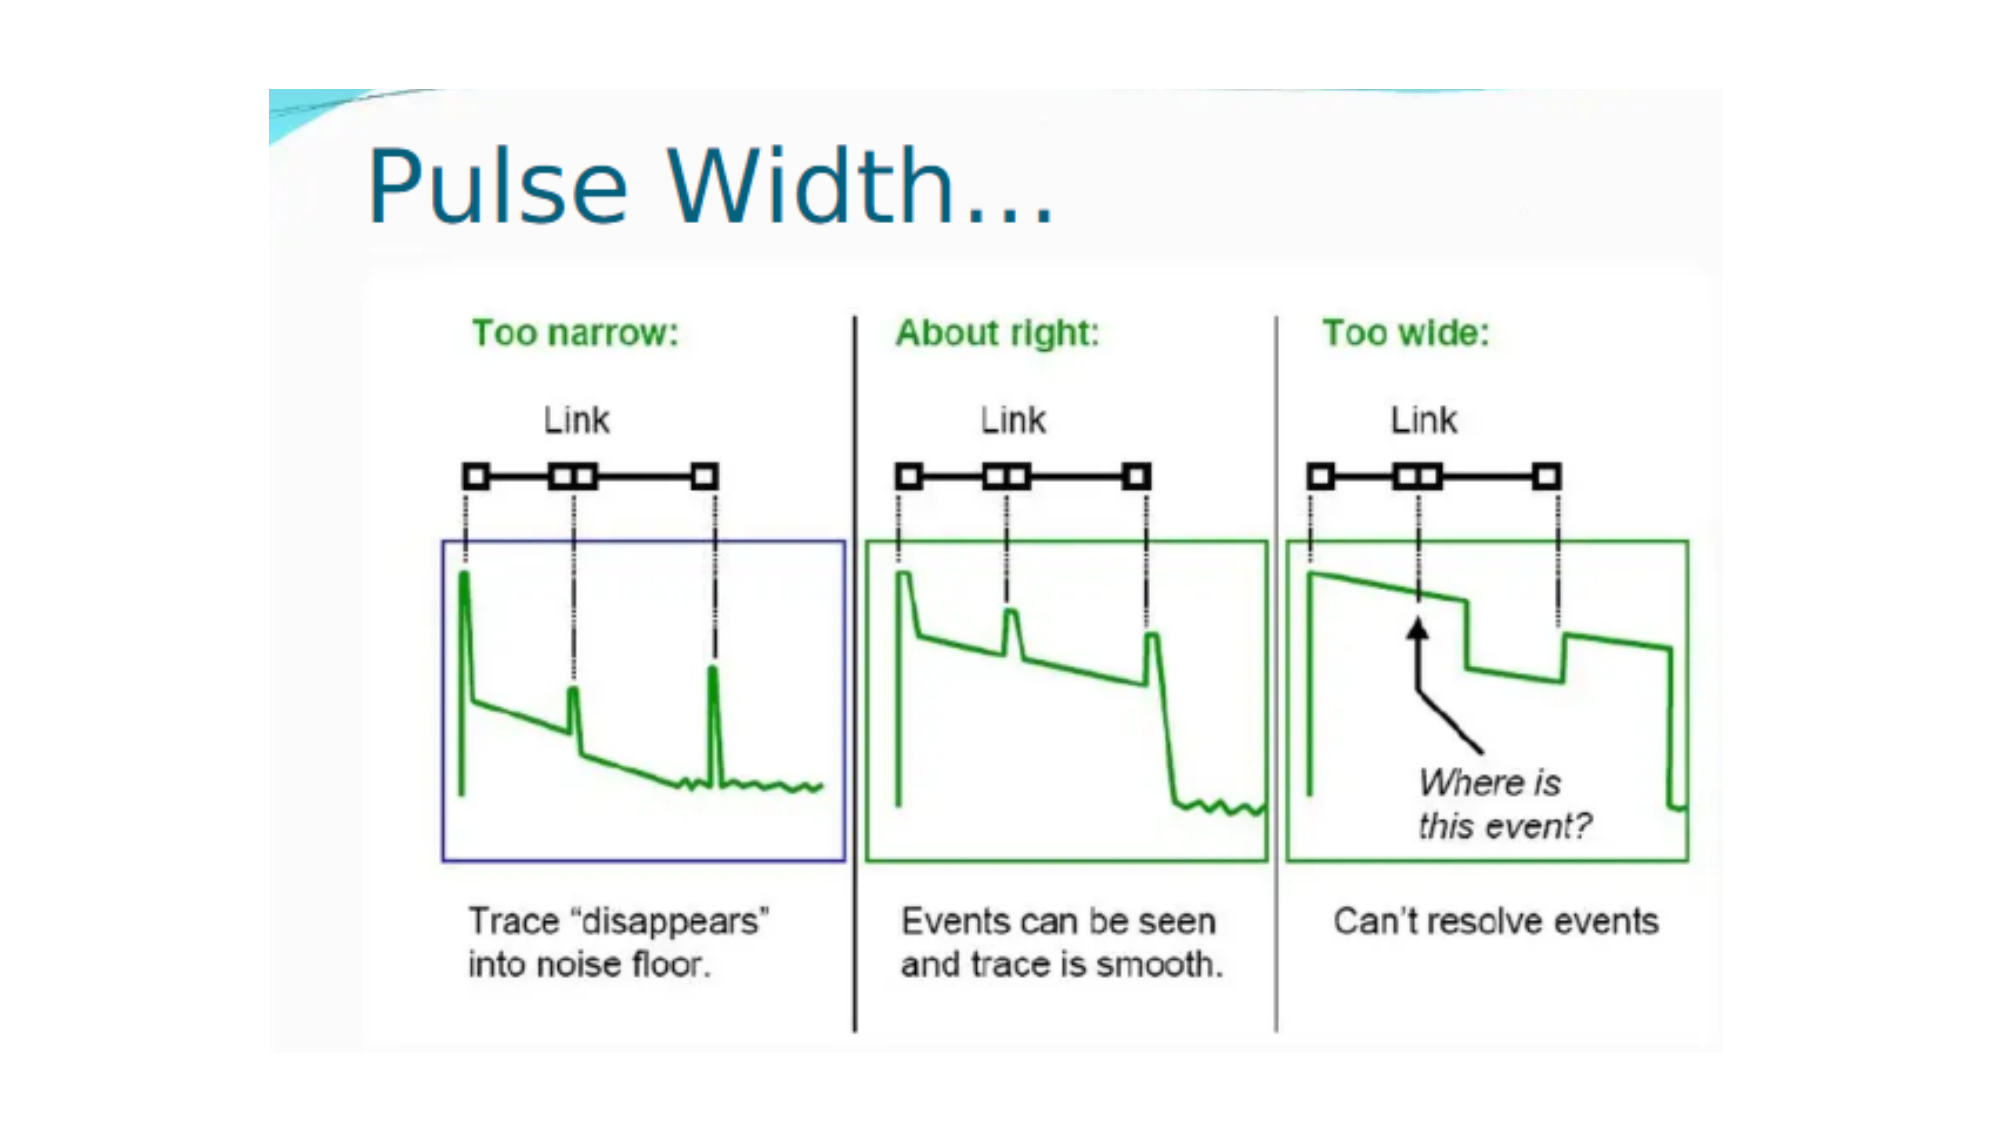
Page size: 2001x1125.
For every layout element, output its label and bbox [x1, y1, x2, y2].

picture [269, 89, 1723, 1053]
